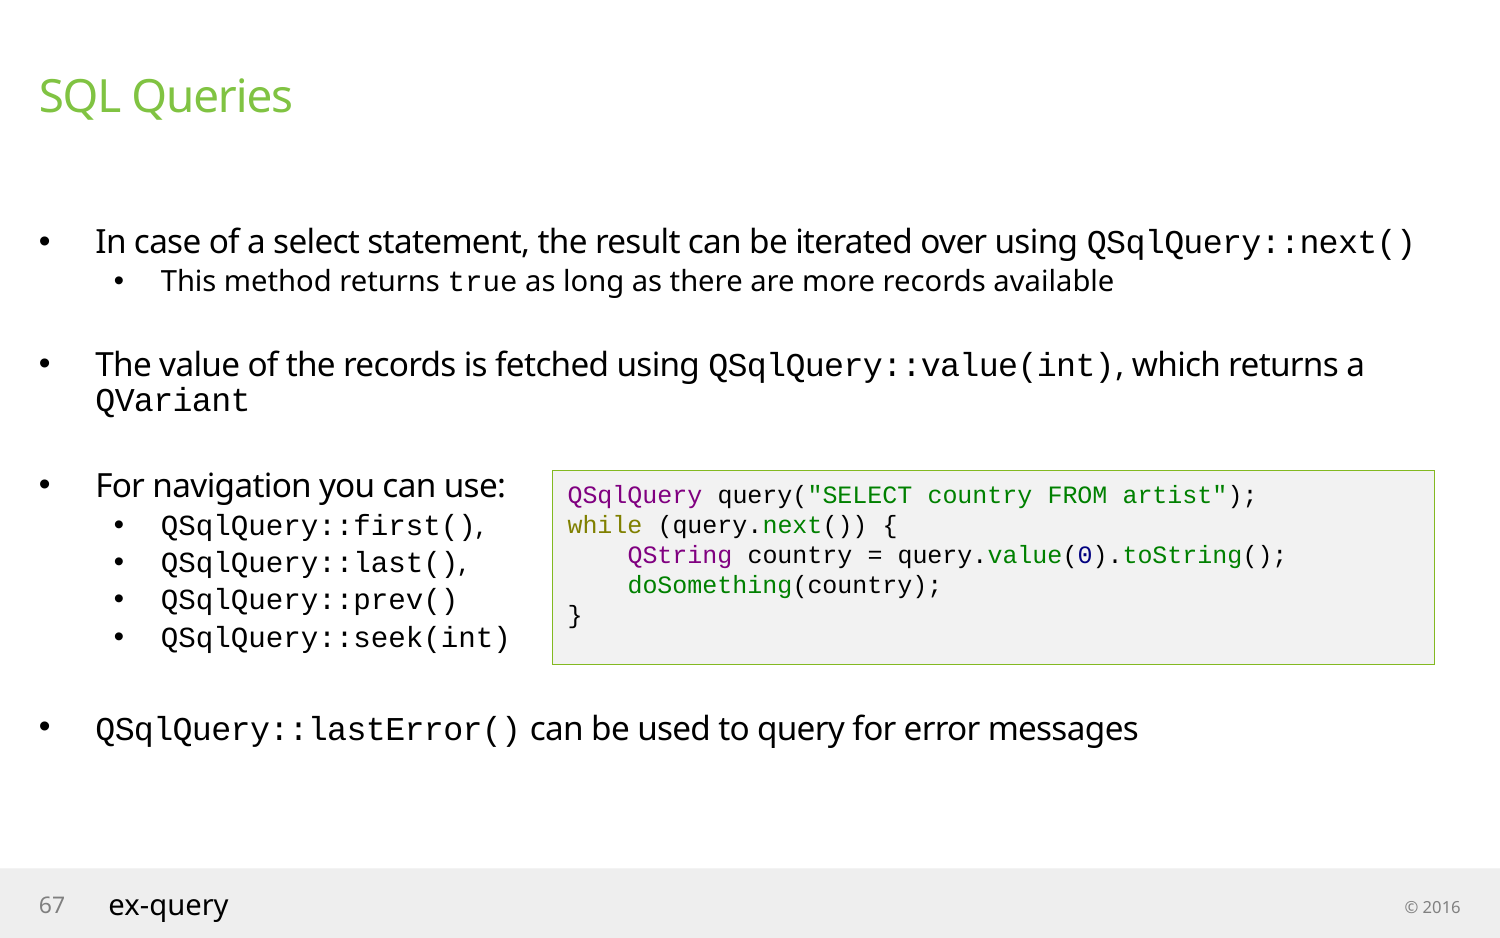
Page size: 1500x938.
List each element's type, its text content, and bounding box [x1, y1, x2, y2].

text_box ex-query [93, 894, 795, 927]
title SQL Queries [39, 66, 1052, 195]
slide_number 67 [39, 892, 410, 921]
list In case of a select statement, the result can be iterated over using QSqlQuery::next() This method returns true as long as there are more records available The value of the records is fetched using QSqlQuery::value(int), which returns a QVariant For navigation you can use: QSqlQuery::first(), QSqlQuery::last(), QSqlQuery::prev() QSqlQuery::seek(int) QSqlQuery::lastError() can be used to query for error messages [39, 224, 1471, 846]
text_box QSqlQuery query("SELECT country FROM artist"); while (query.next()) { QString country = query.value(0).toString(); doSomething(country); } [552, 470, 1435, 665]
footer © 2016 [1188, 896, 1461, 917]
